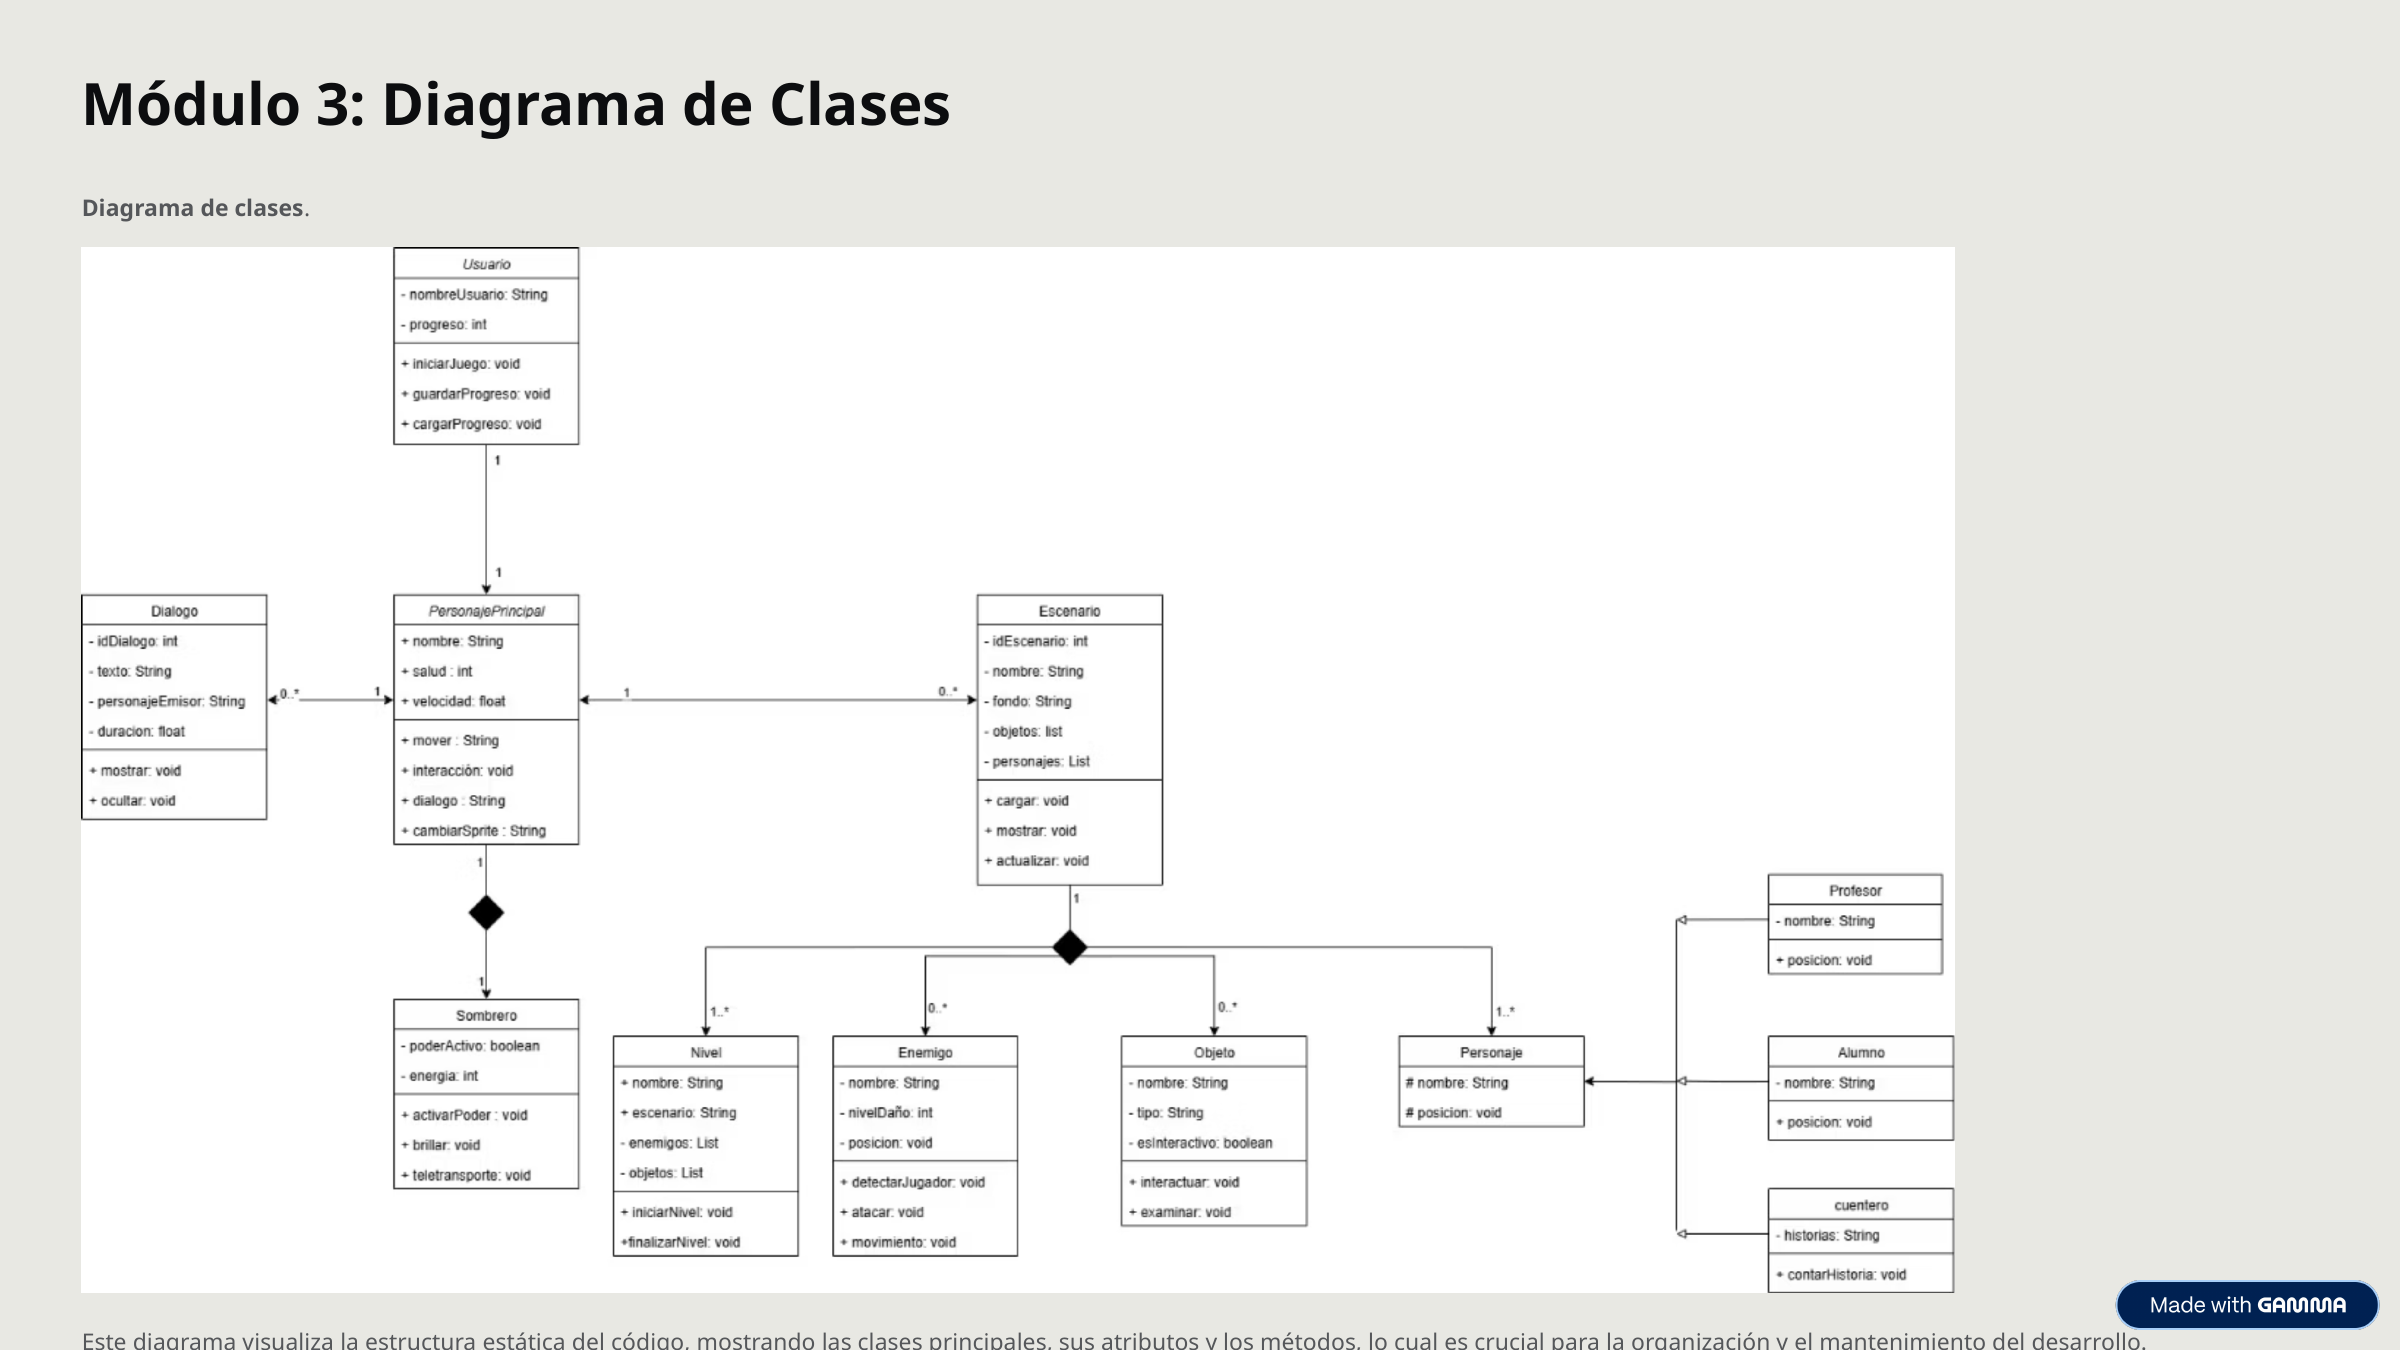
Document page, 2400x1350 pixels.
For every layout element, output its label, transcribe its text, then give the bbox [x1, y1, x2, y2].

picture [2106, 1271, 2389, 1339]
text_box Diagrama de clases. [81, 184, 2318, 222]
picture [81, 247, 1955, 1293]
text_box Este diagrama visualiza la estructura estática del código, mostrando las clases principales, sus atributos y los métodos, lo cual es crucial para la organización y el mantenimiento del desarrollo. [81, 1318, 2318, 1350]
text_box Módulo 3: Diagrama de Clases [81, 64, 1143, 138]
